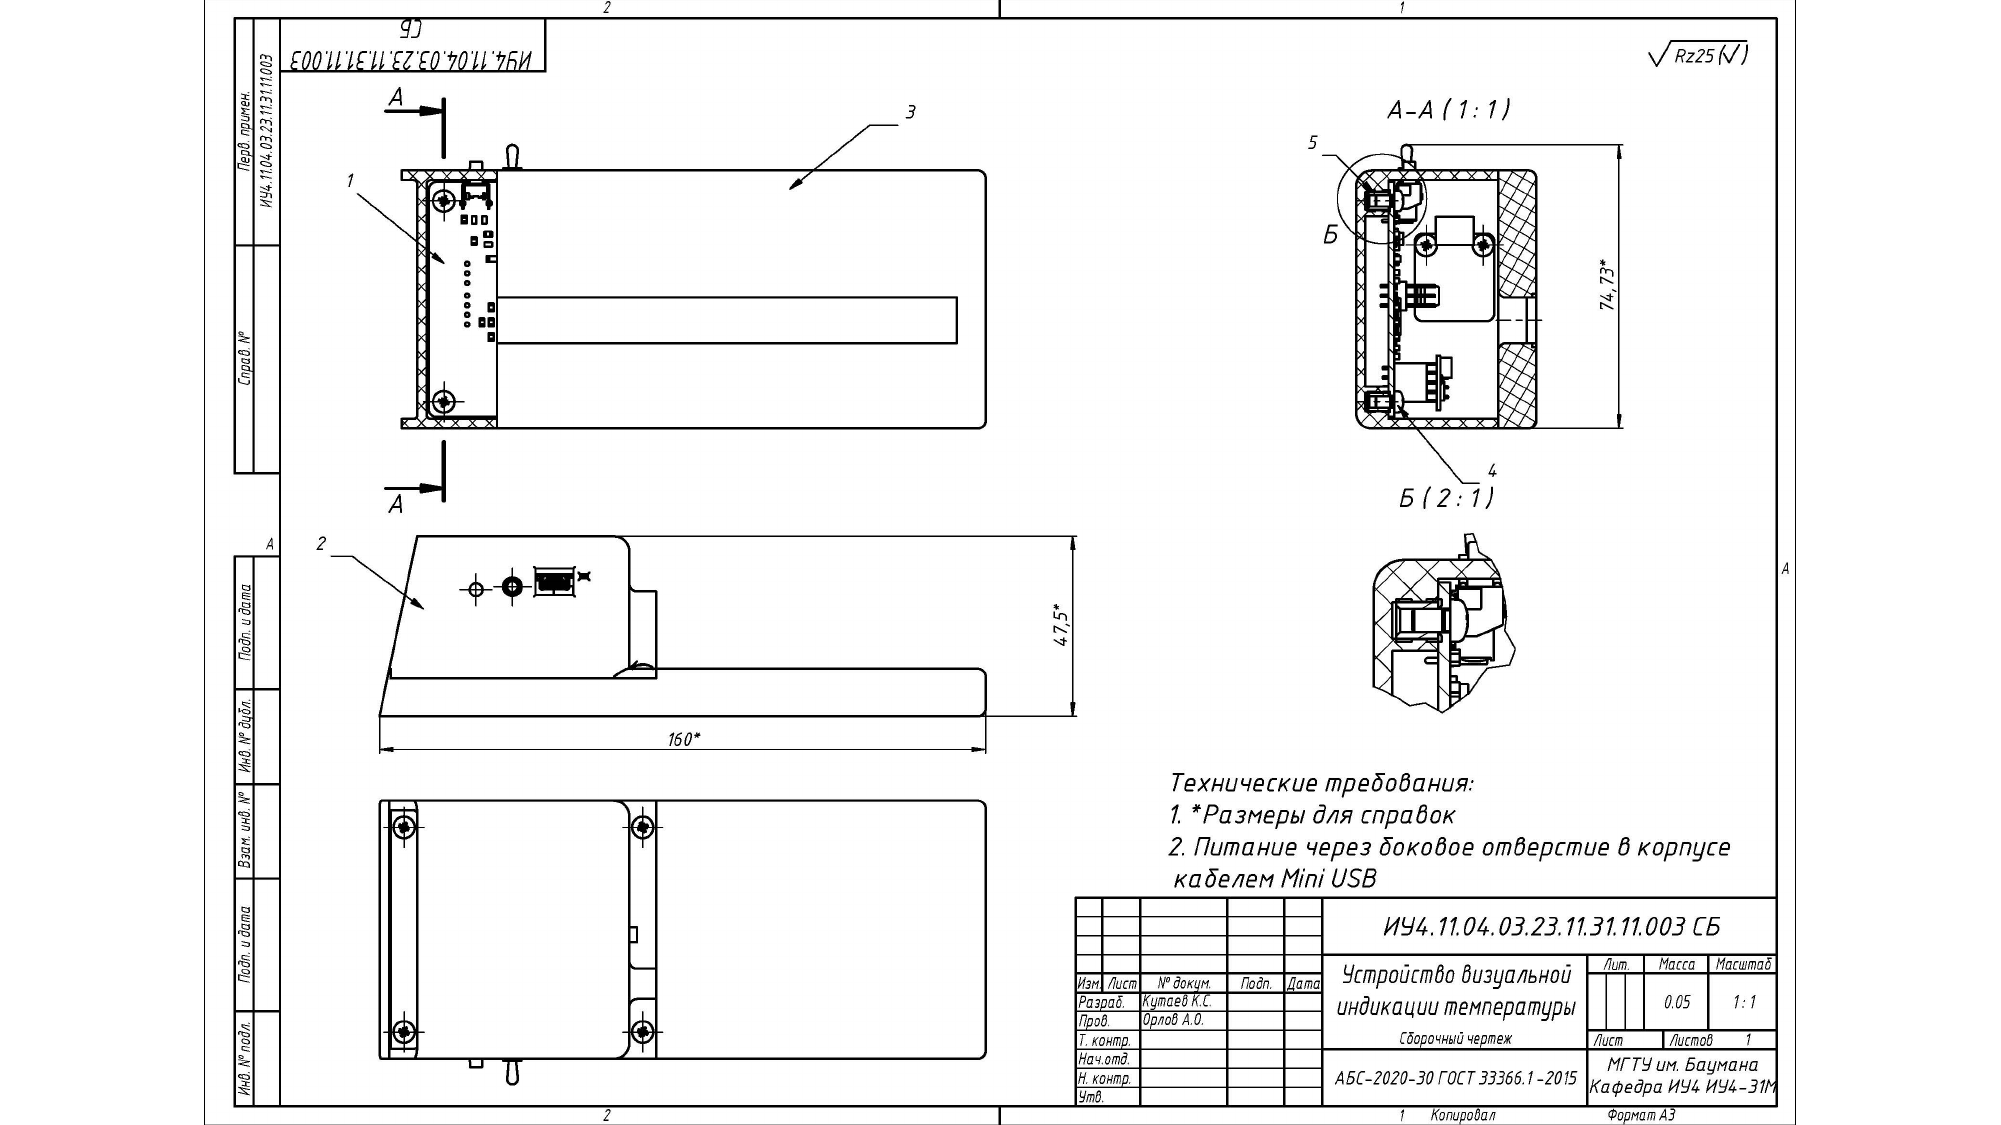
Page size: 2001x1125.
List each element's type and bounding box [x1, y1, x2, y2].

picture [203, 0, 1796, 1125]
